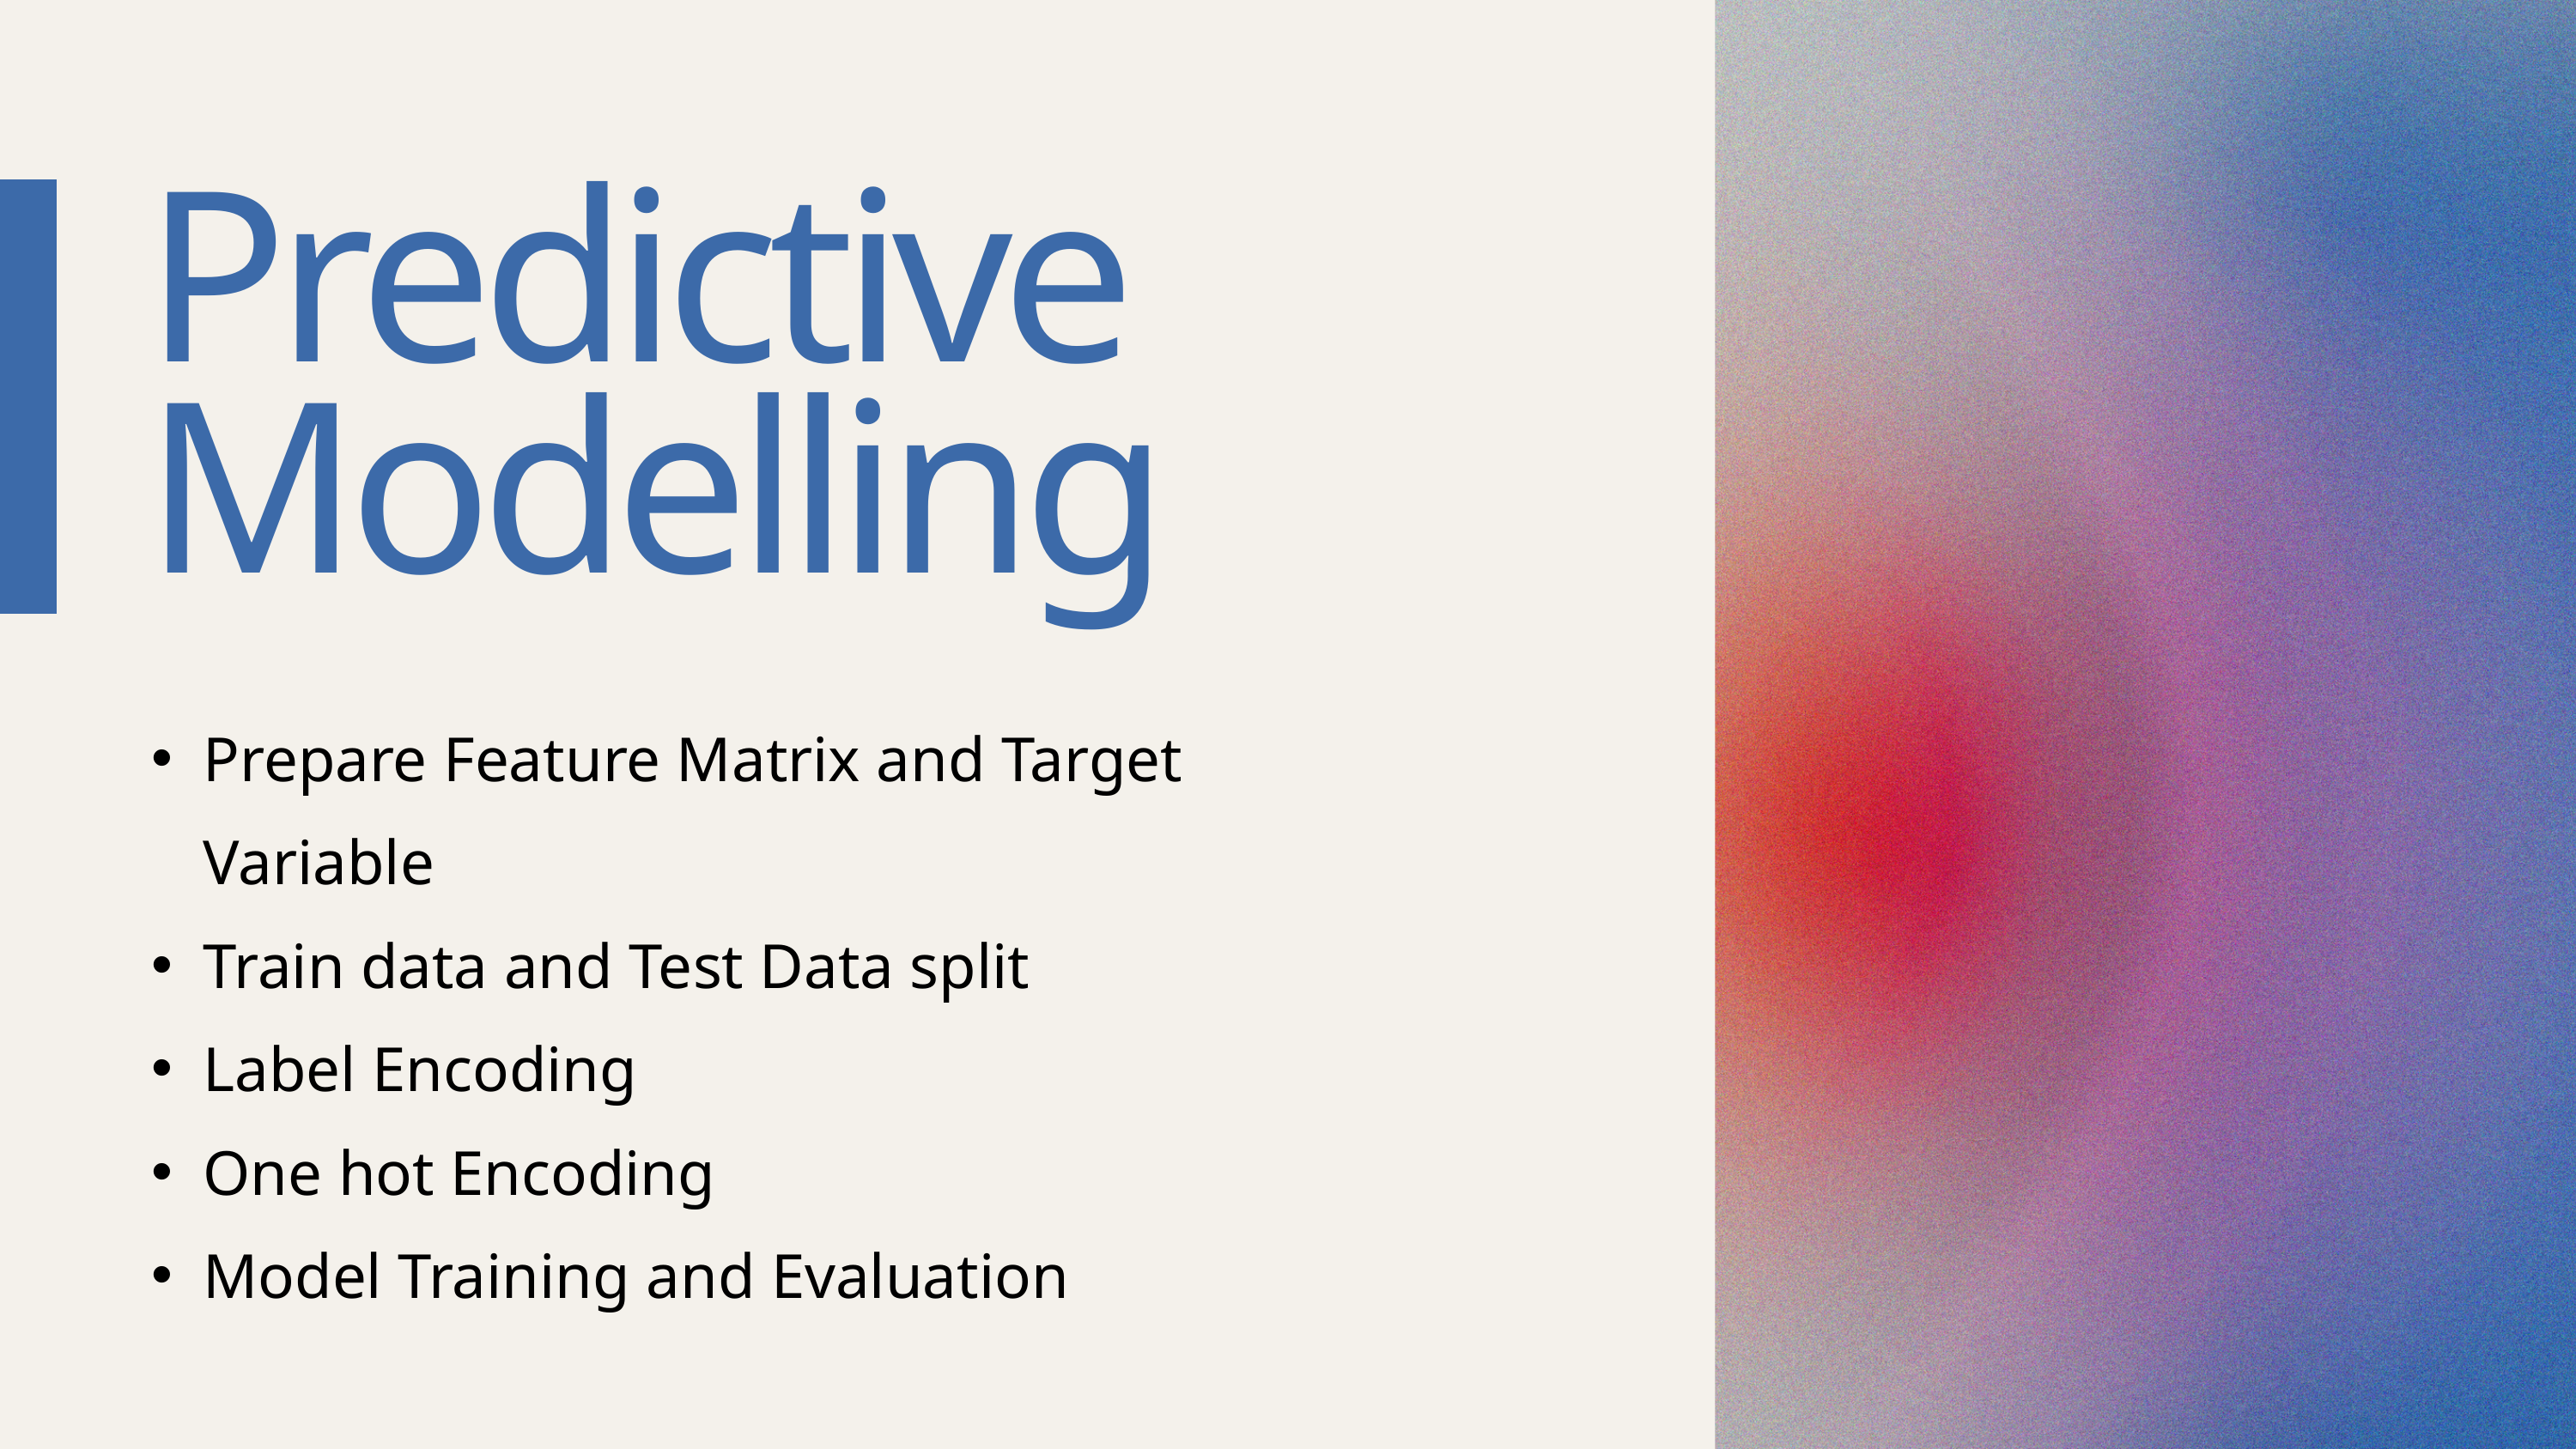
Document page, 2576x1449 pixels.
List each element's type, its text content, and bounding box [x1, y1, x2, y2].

text_box Prepare Feature Matrix and Target Variable Train data and Test Data split Label Encoding One hot Encoding Model Training and Evaluation [100, 690, 1236, 1311]
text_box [1715, 0, 2576, 1449]
text_box Predictive Modelling [144, 198, 1289, 621]
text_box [0, 179, 57, 615]
